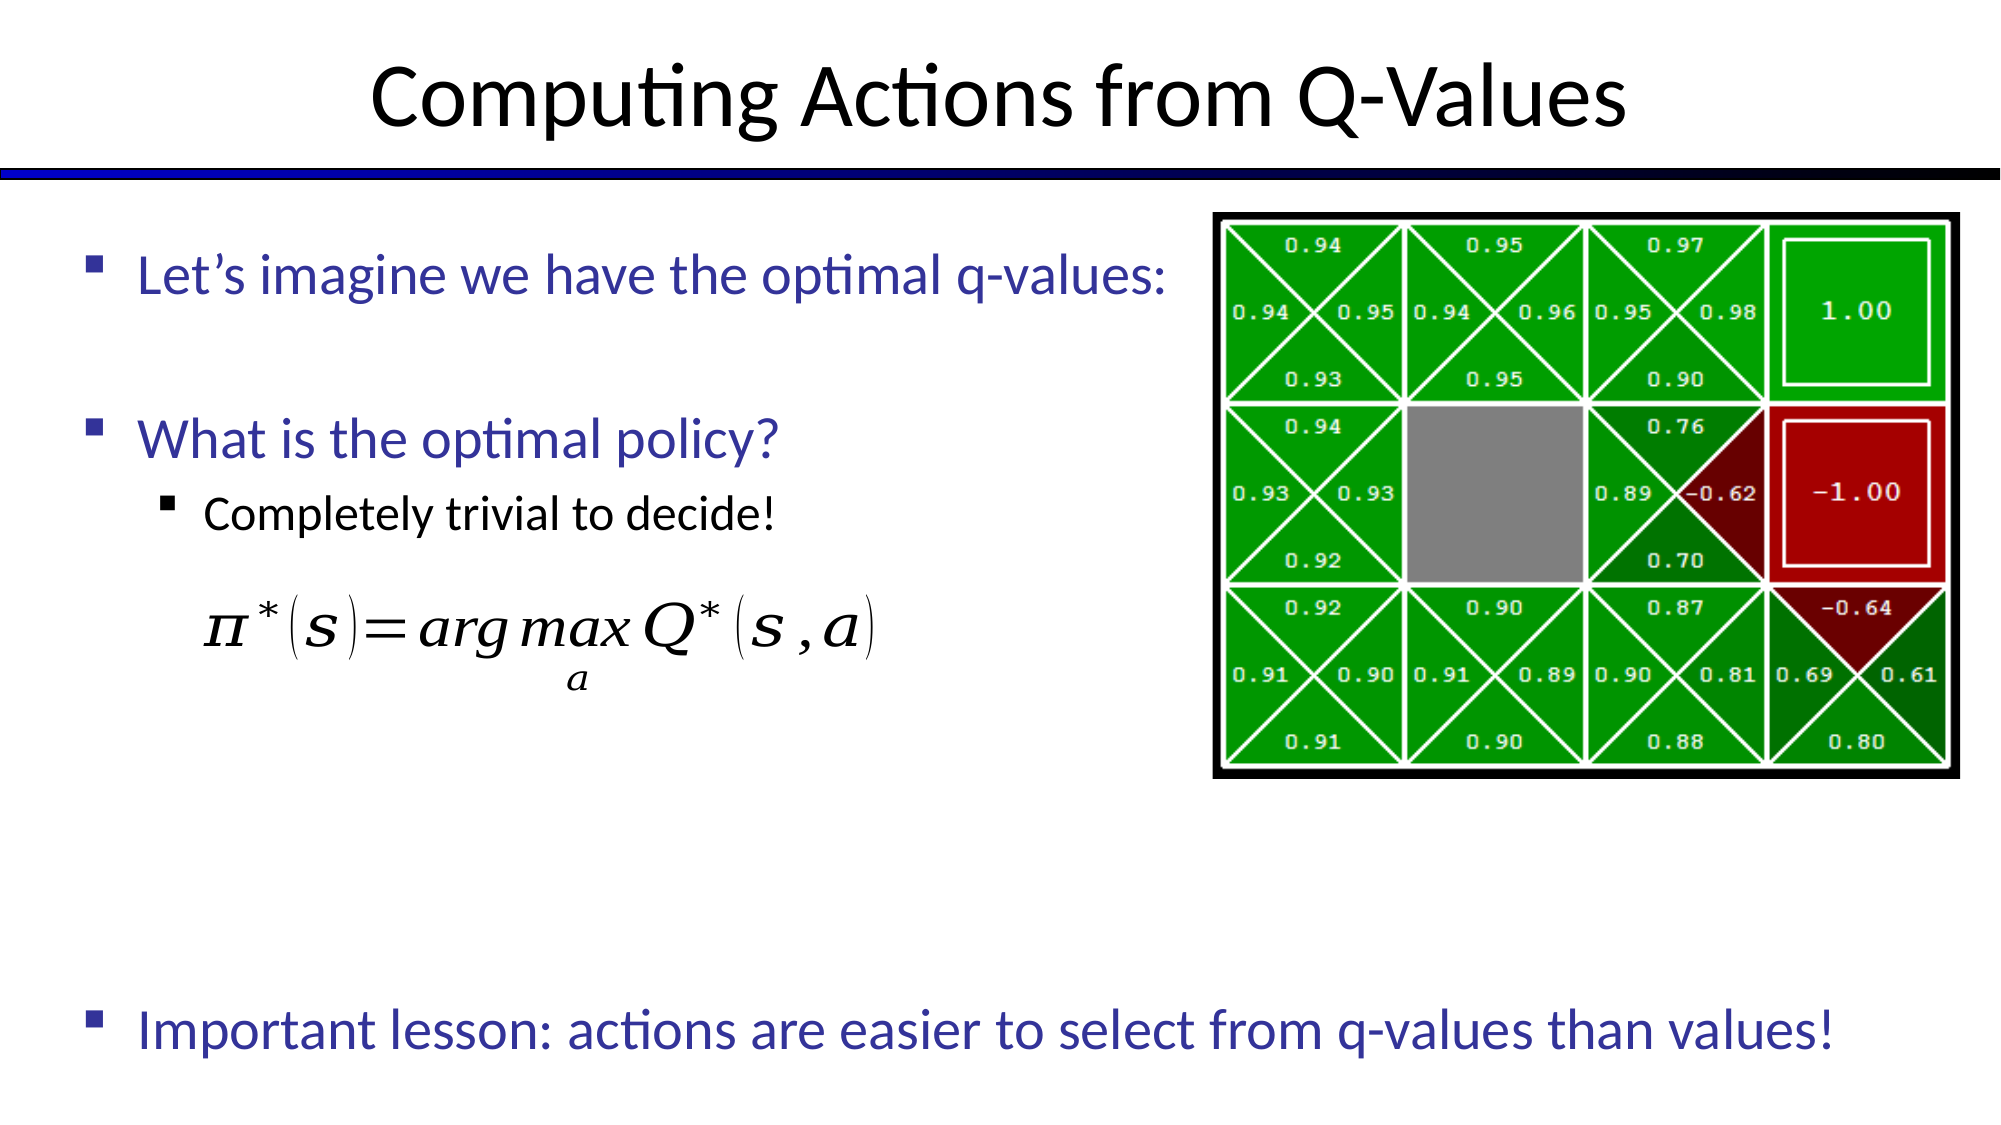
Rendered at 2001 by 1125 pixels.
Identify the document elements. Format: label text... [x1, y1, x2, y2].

title Computing Actions from Q-Values [0, 0, 2000, 184]
list Let’s imagine we have the optimal q-values: What is the optimal policy? Completely trivial to decide! Important lesson: actions are easier to select from q-values than values! [66, 228, 1934, 1006]
picture [1212, 211, 1961, 780]
